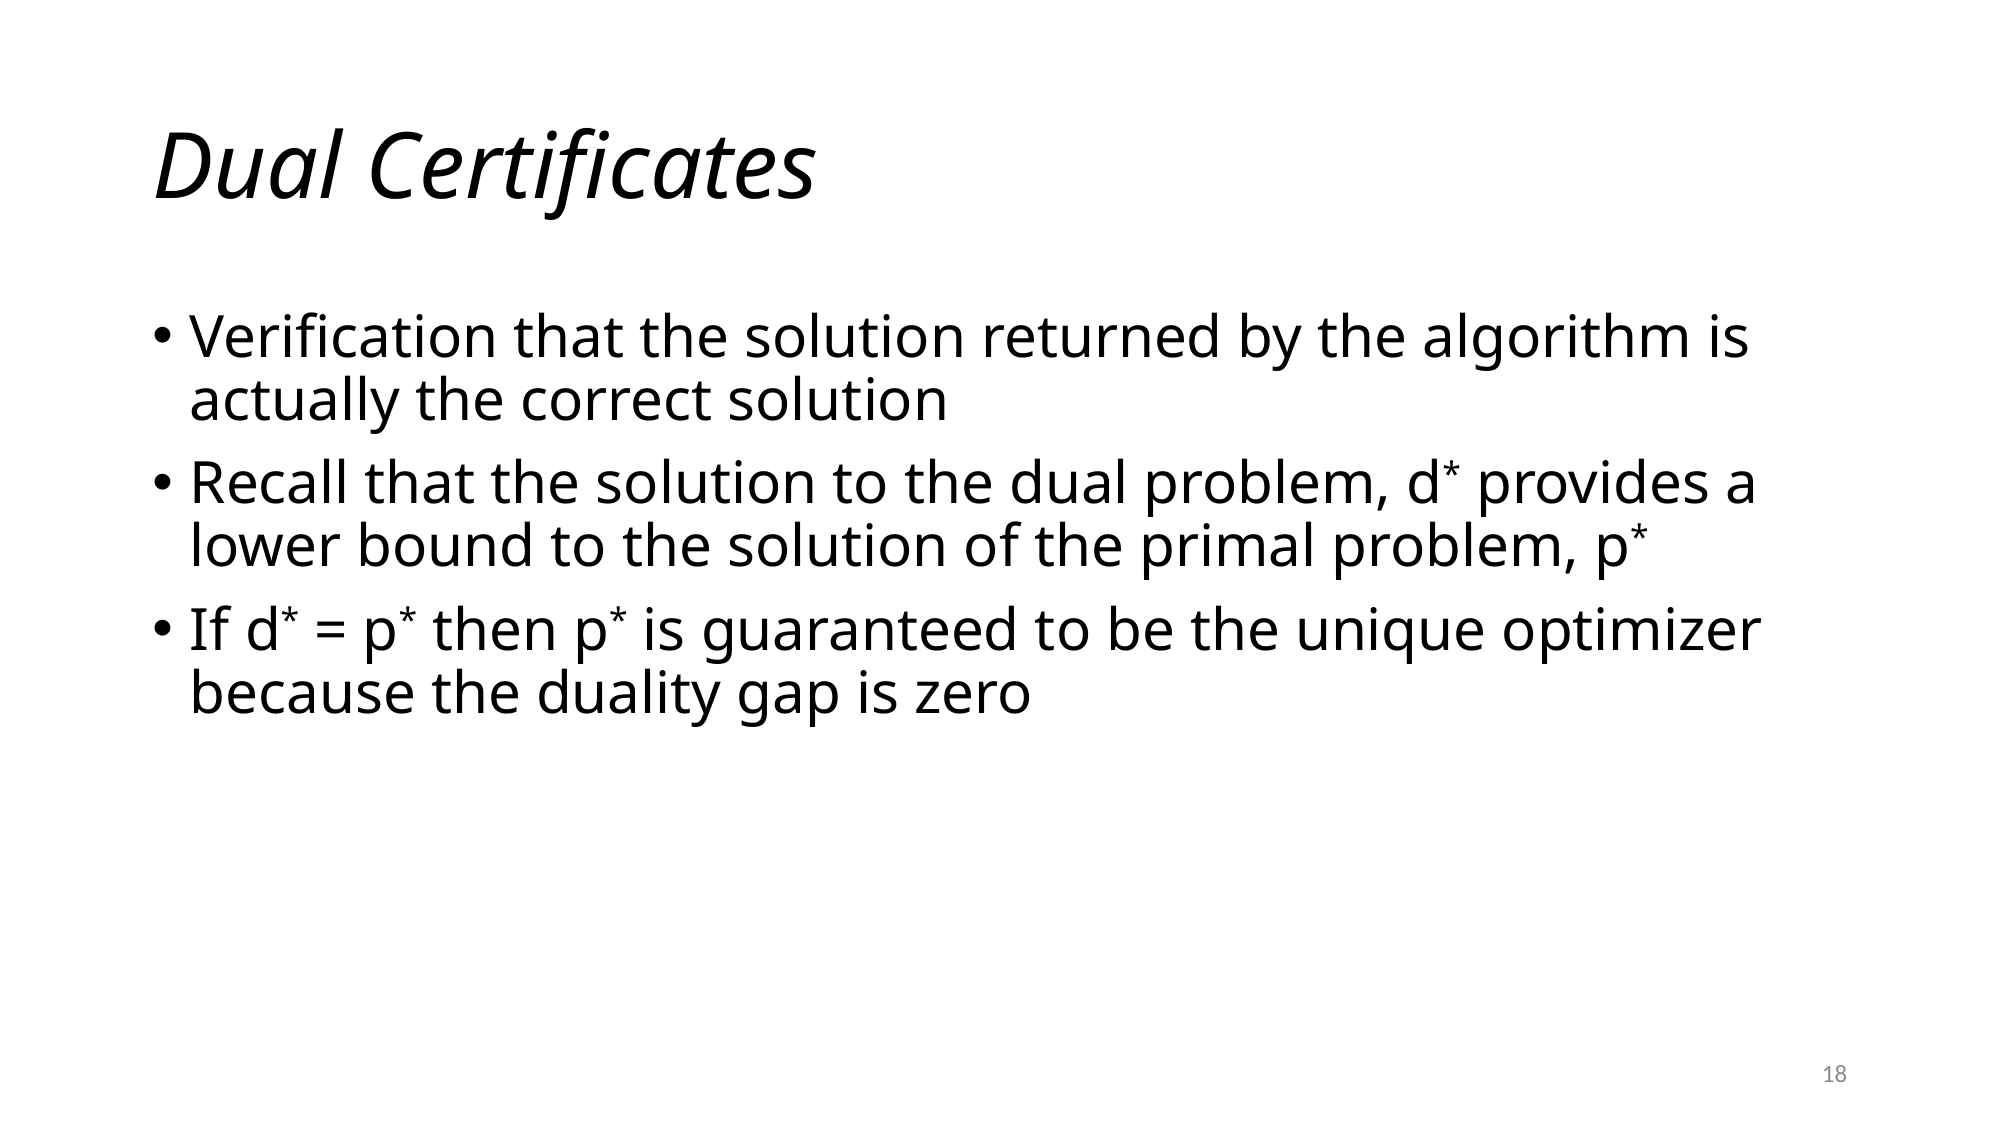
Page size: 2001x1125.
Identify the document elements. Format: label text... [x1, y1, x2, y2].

list Verification that the solution returned by the algorithm is actually the correct solution Recall that the solution to the dual problem, d* provides a lower bound to the solution of the primal problem, p* If d* = p* then p* is guaranteed to be the unique optimizer because the duality gap is zero [137, 299, 1863, 1125]
title Dual Certificates [137, 59, 1863, 278]
slide_number 18 [1412, 1042, 1863, 1103]
